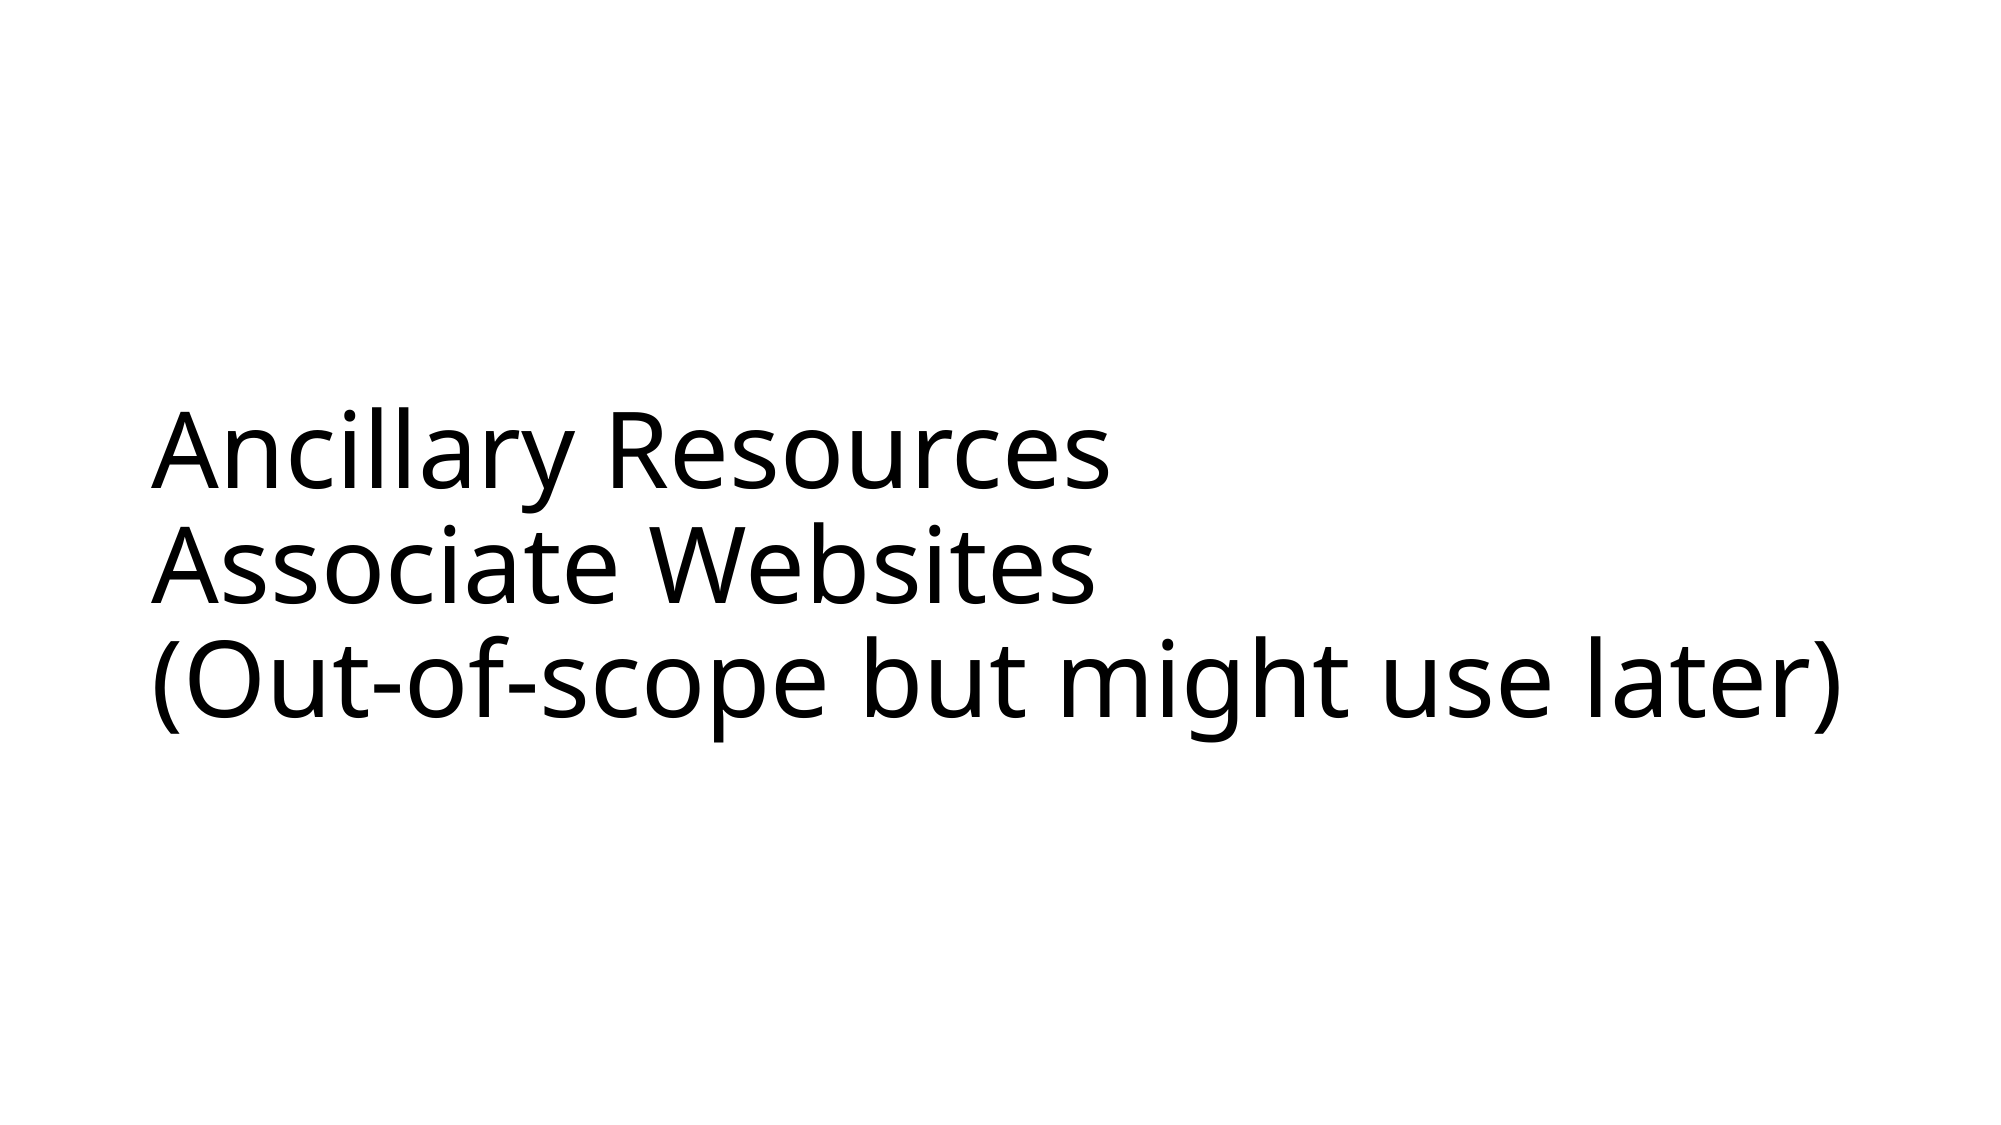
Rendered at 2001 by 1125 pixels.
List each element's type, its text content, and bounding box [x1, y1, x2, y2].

title Ancillary Resources Associate Websites (Out-of-scope but might use later) [136, 280, 1862, 749]
